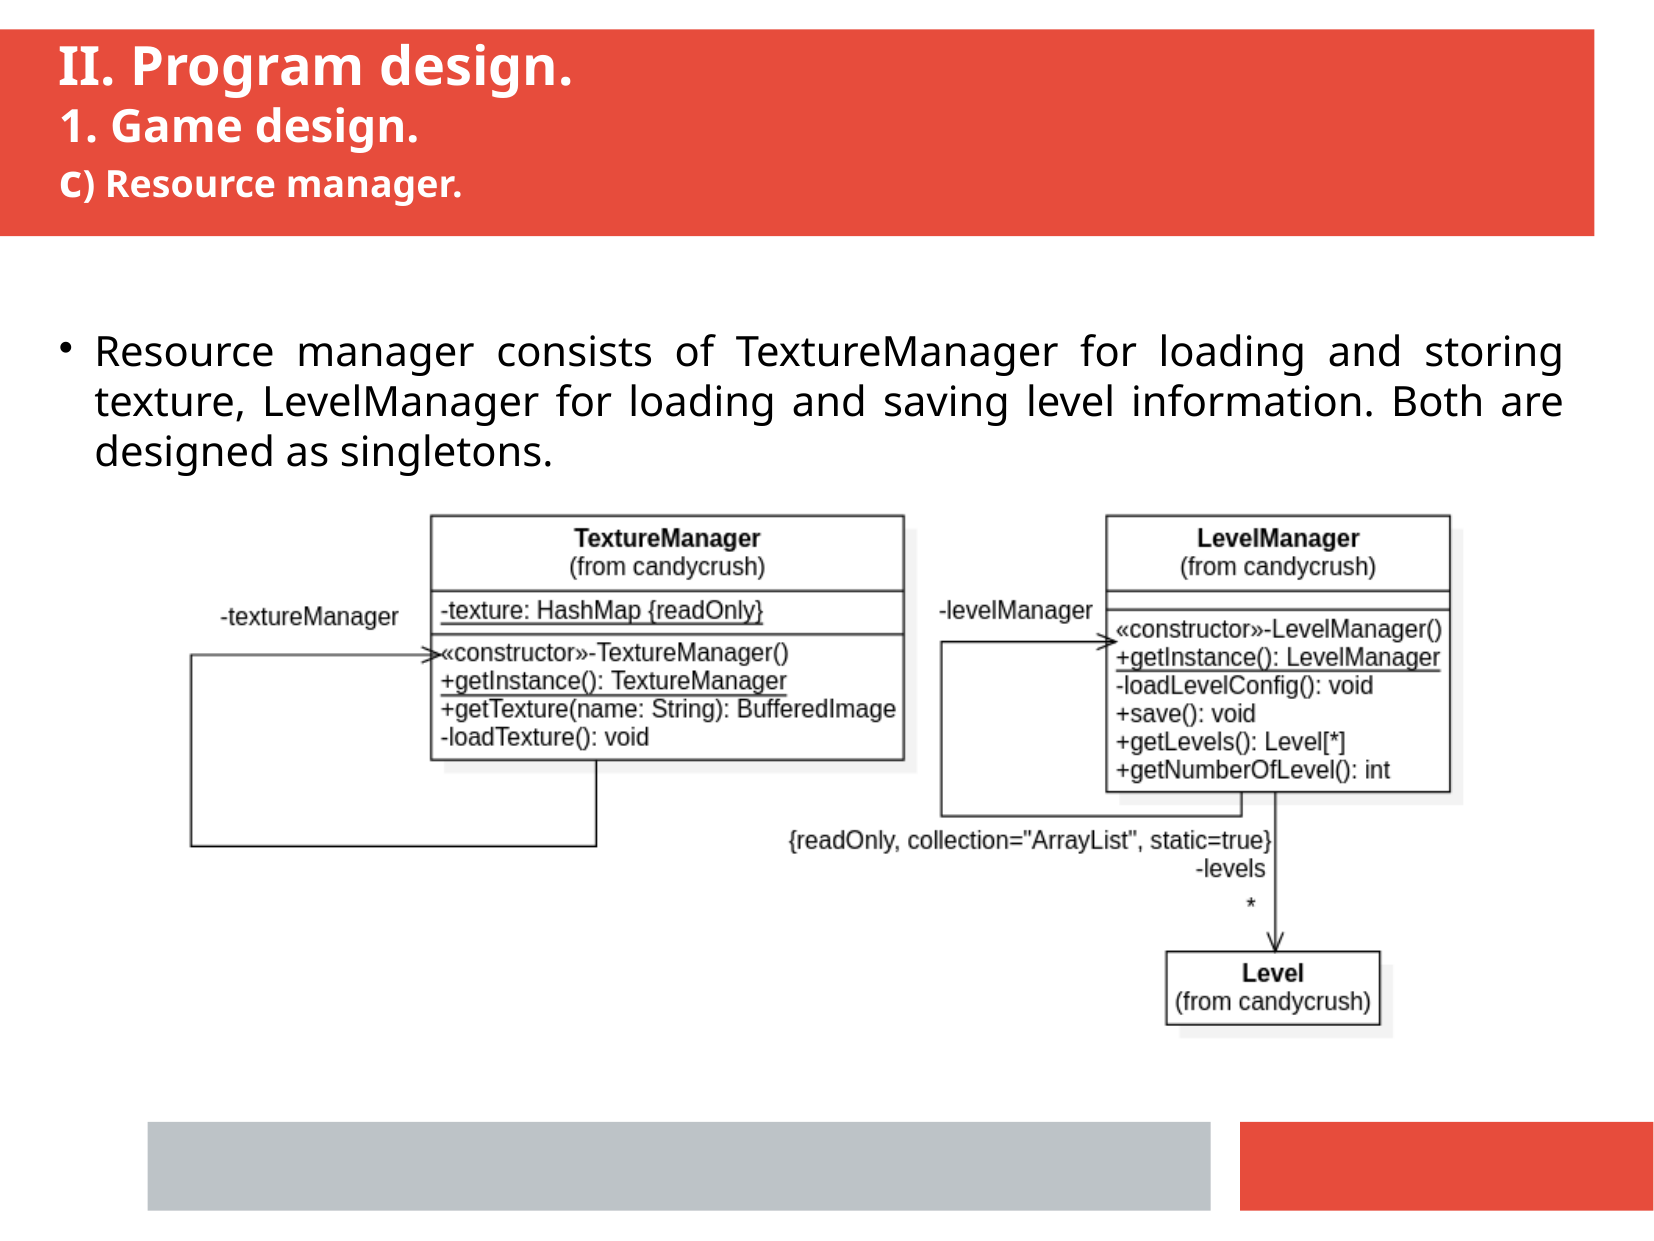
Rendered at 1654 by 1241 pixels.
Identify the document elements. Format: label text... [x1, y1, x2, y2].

text_box Resource manager consists of TextureManager for loading and storing texture, LevelManager for loading and saving level information. Both are designed as singletons. [58, 324, 1565, 495]
picture [177, 494, 1477, 1052]
text_box II. Program design. 1. Game design. c) Resource manager. [58, 58, 1595, 207]
